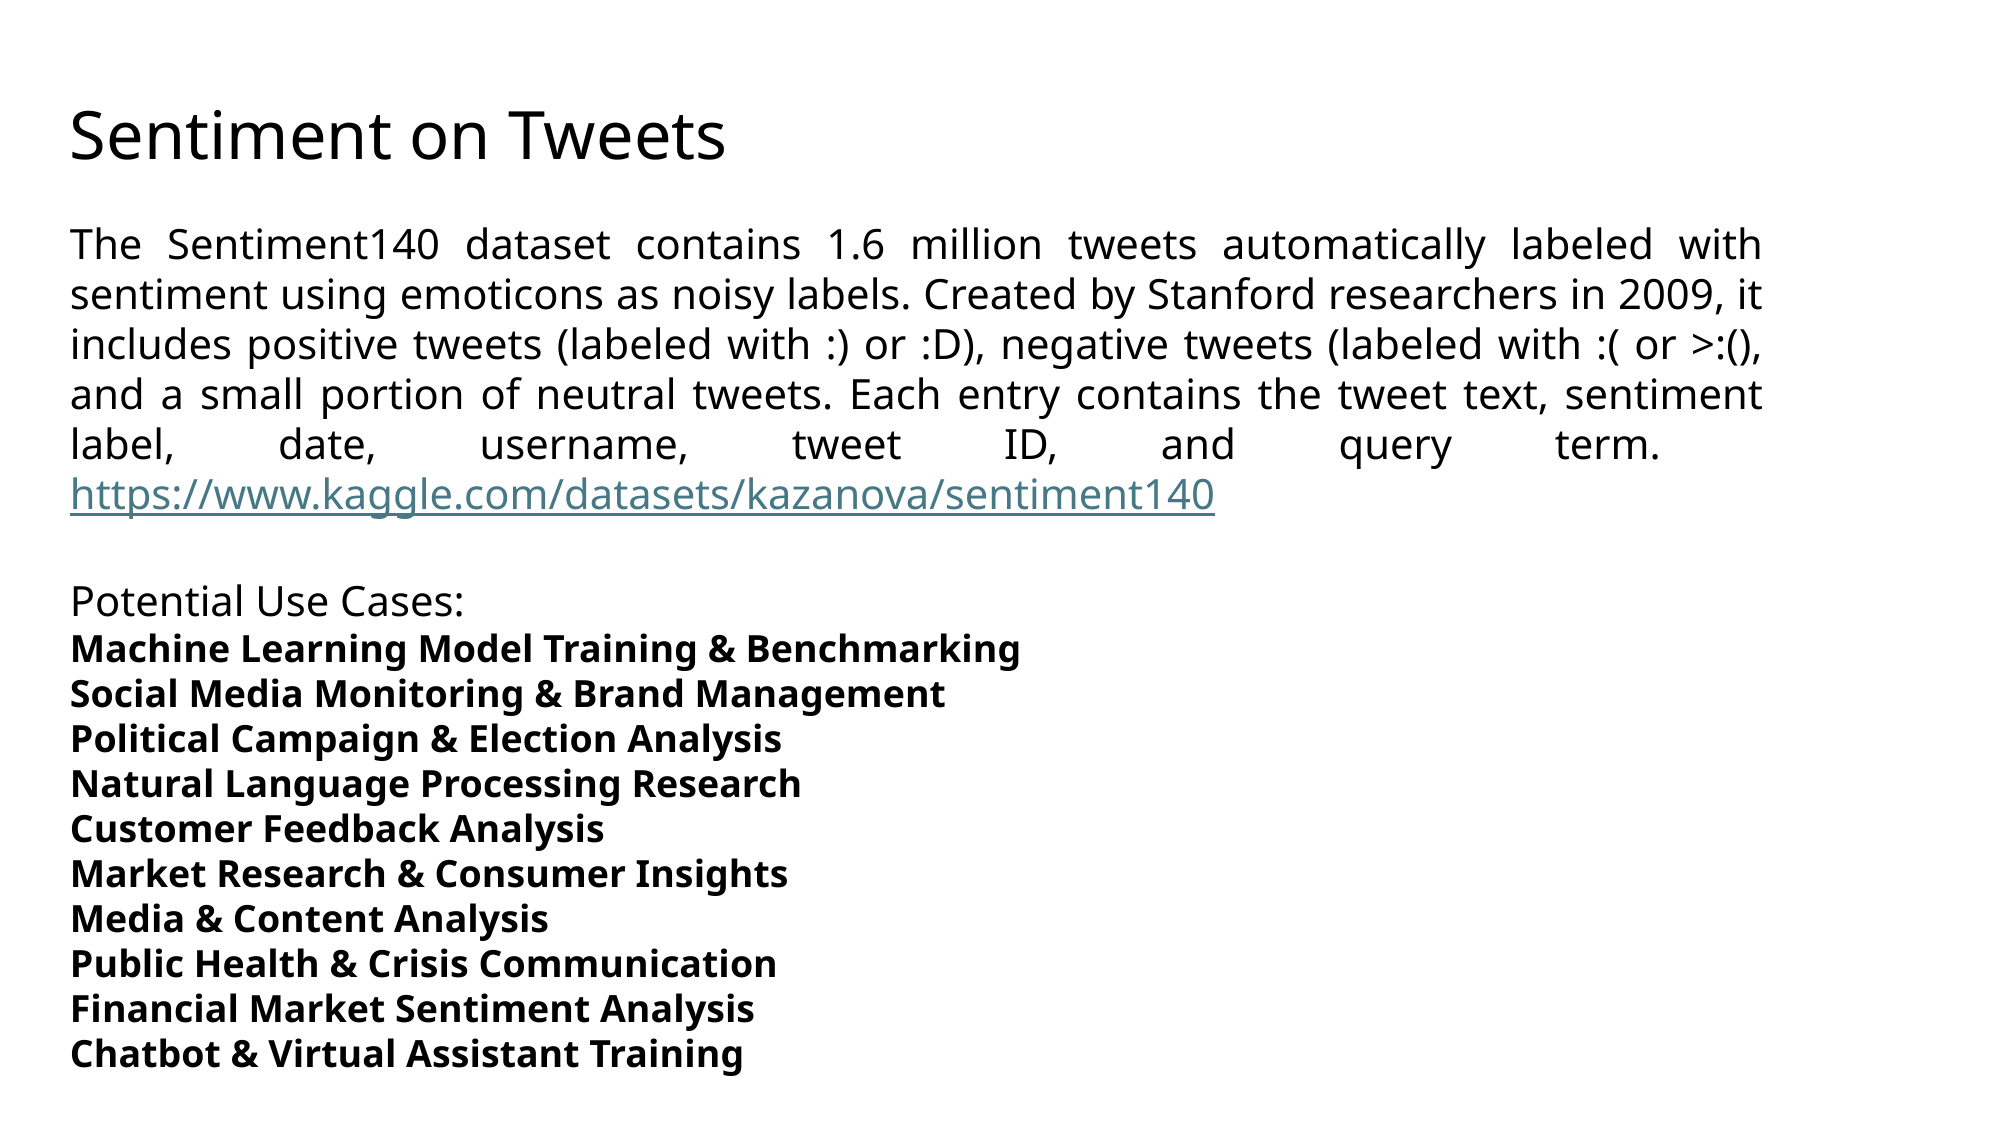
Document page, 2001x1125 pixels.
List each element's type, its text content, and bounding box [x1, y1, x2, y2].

text_box Sentiment on Tweets The Sentiment140 dataset contains 1.6 million tweets automatically labeled with sentiment using emoticons as noisy labels. Created by Stanford researchers in 2009, it includes positive tweets (labeled with :) or :D), negative tweets (labeled with :( or >:(), and a small portion of neutral tweets. Each entry contains the tweet text, sentiment label, date, username, tweet ID, and query term. https://www.kaggle.com/datasets/kazanova/sentiment140 Potential Use Cases: Machine Learning Model Training & Benchmarking Social Media Monitoring & Brand Management Political Campaign & Election Analysis Natural Language Processing Research Customer Feedback Analysis Market Research & Consumer Insights Media & Content Analysis Public Health & Crisis Communication Financial Market Sentiment Analysis Chatbot & Virtual Assistant Training [55, 85, 1779, 1083]
